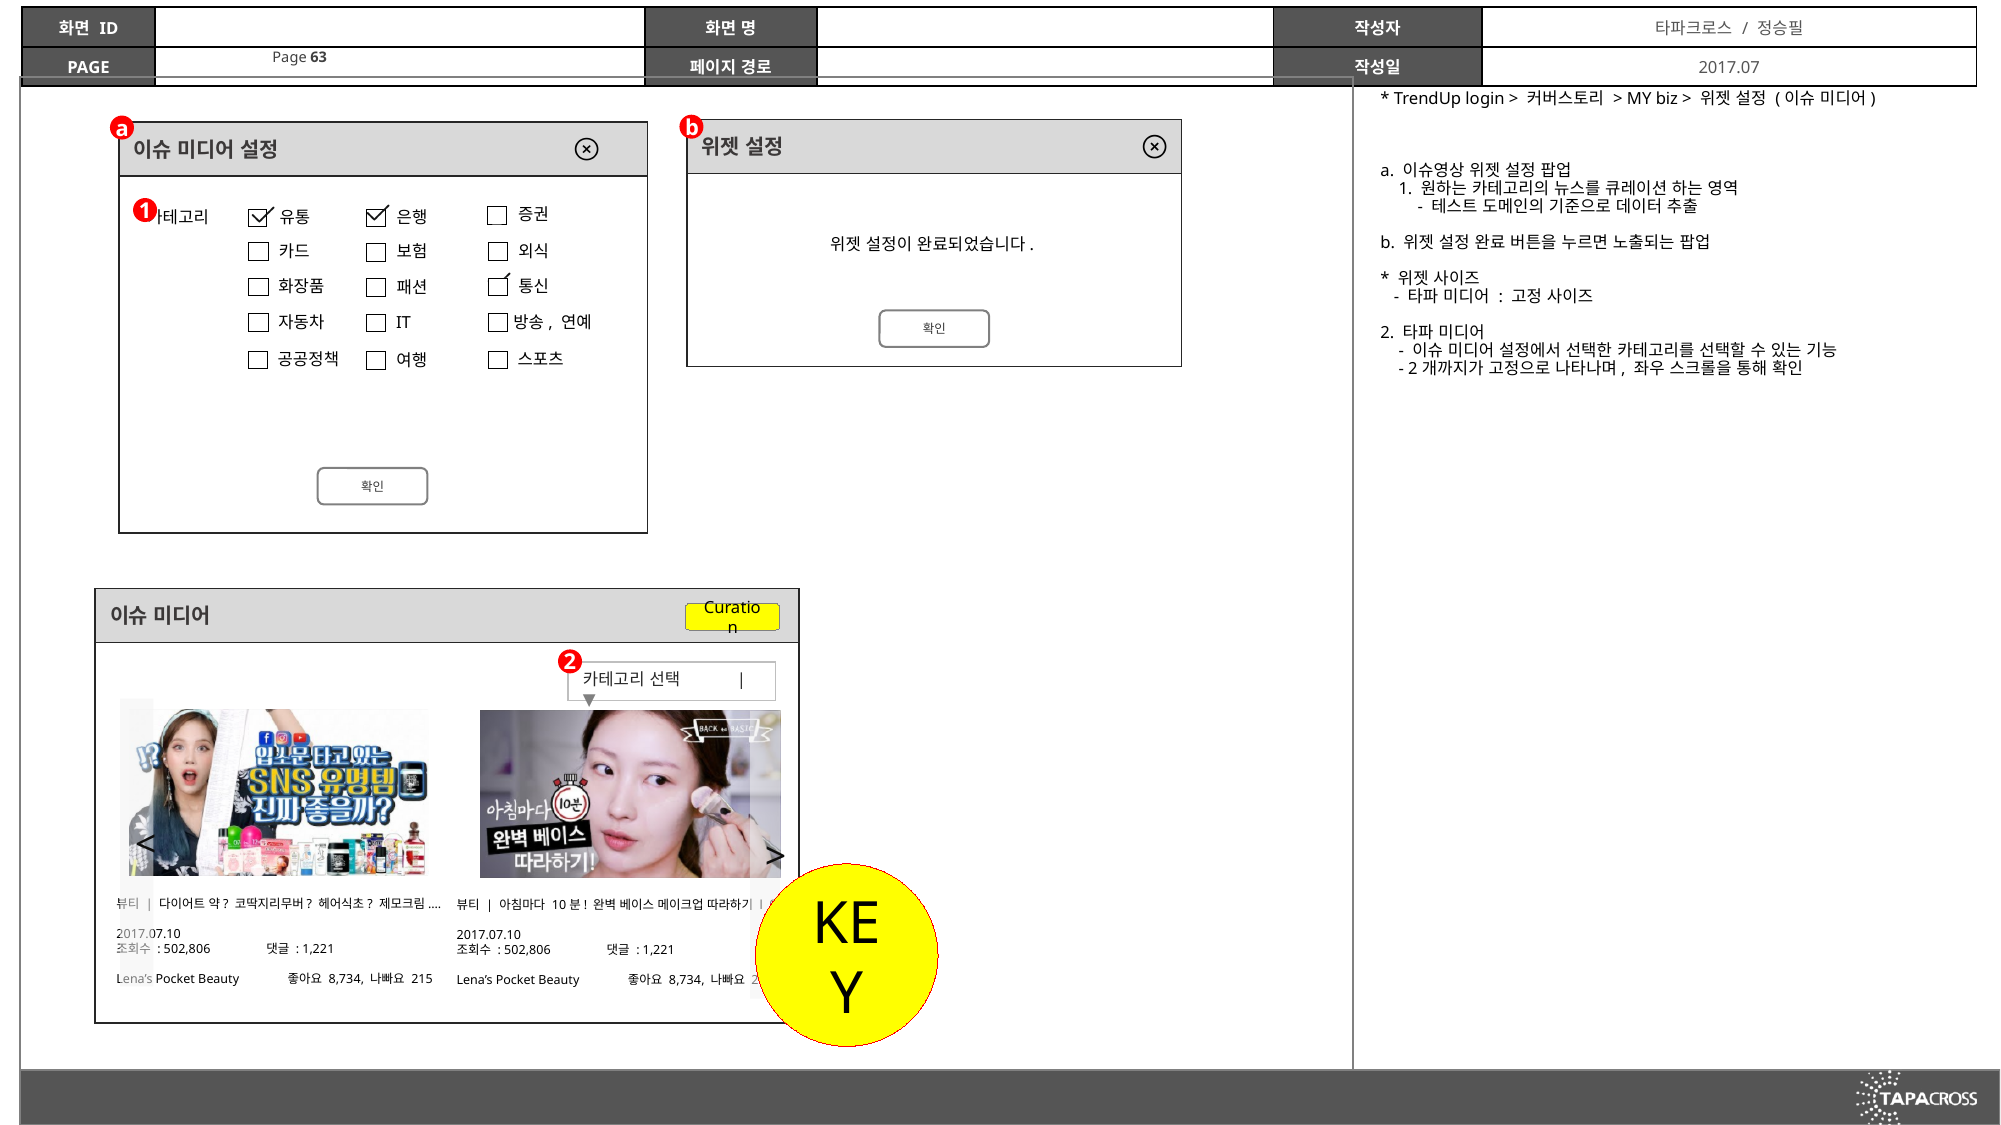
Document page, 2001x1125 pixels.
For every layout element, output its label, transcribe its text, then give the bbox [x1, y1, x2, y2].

text_box Curation [685, 603, 780, 631]
text_box KEY [765, 863, 939, 1047]
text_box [114, 693, 793, 996]
text_box b [678, 113, 702, 139]
list * TrendUp login > 커버스토리 > MY biz > 위젯 설정 (이슈 미디어) a. 이슈영상 위젯 설정 팝업 1. 원하는 카테고리의 뉴스를 큐레이션 하는 영역 - 테스트 도메인의 기준으로 데이터 추출 b. 위젯 설정 완료 버튼을 누르면 노출되는 팝업 * 위젯 사이즈 - 타파 미디어 : 고정 사이즈 2. 타파 미디어 - 이슈 미디어 설정에서 선택한 카테고리를 선택할 수 있는 기능 - 2개까지가 고정으로 나타나며, 좌우 스크롤을 통해 확인 [1365, 82, 1977, 1053]
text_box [687, 119, 1182, 367]
picture [248, 199, 278, 229]
text_box 이슈 미디어 [94, 587, 800, 641]
picture [484, 265, 514, 295]
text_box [118, 122, 648, 534]
text_box a [108, 114, 134, 140]
picture [363, 197, 393, 228]
picture [1855, 1064, 1977, 1125]
text_box [94, 641, 800, 1024]
